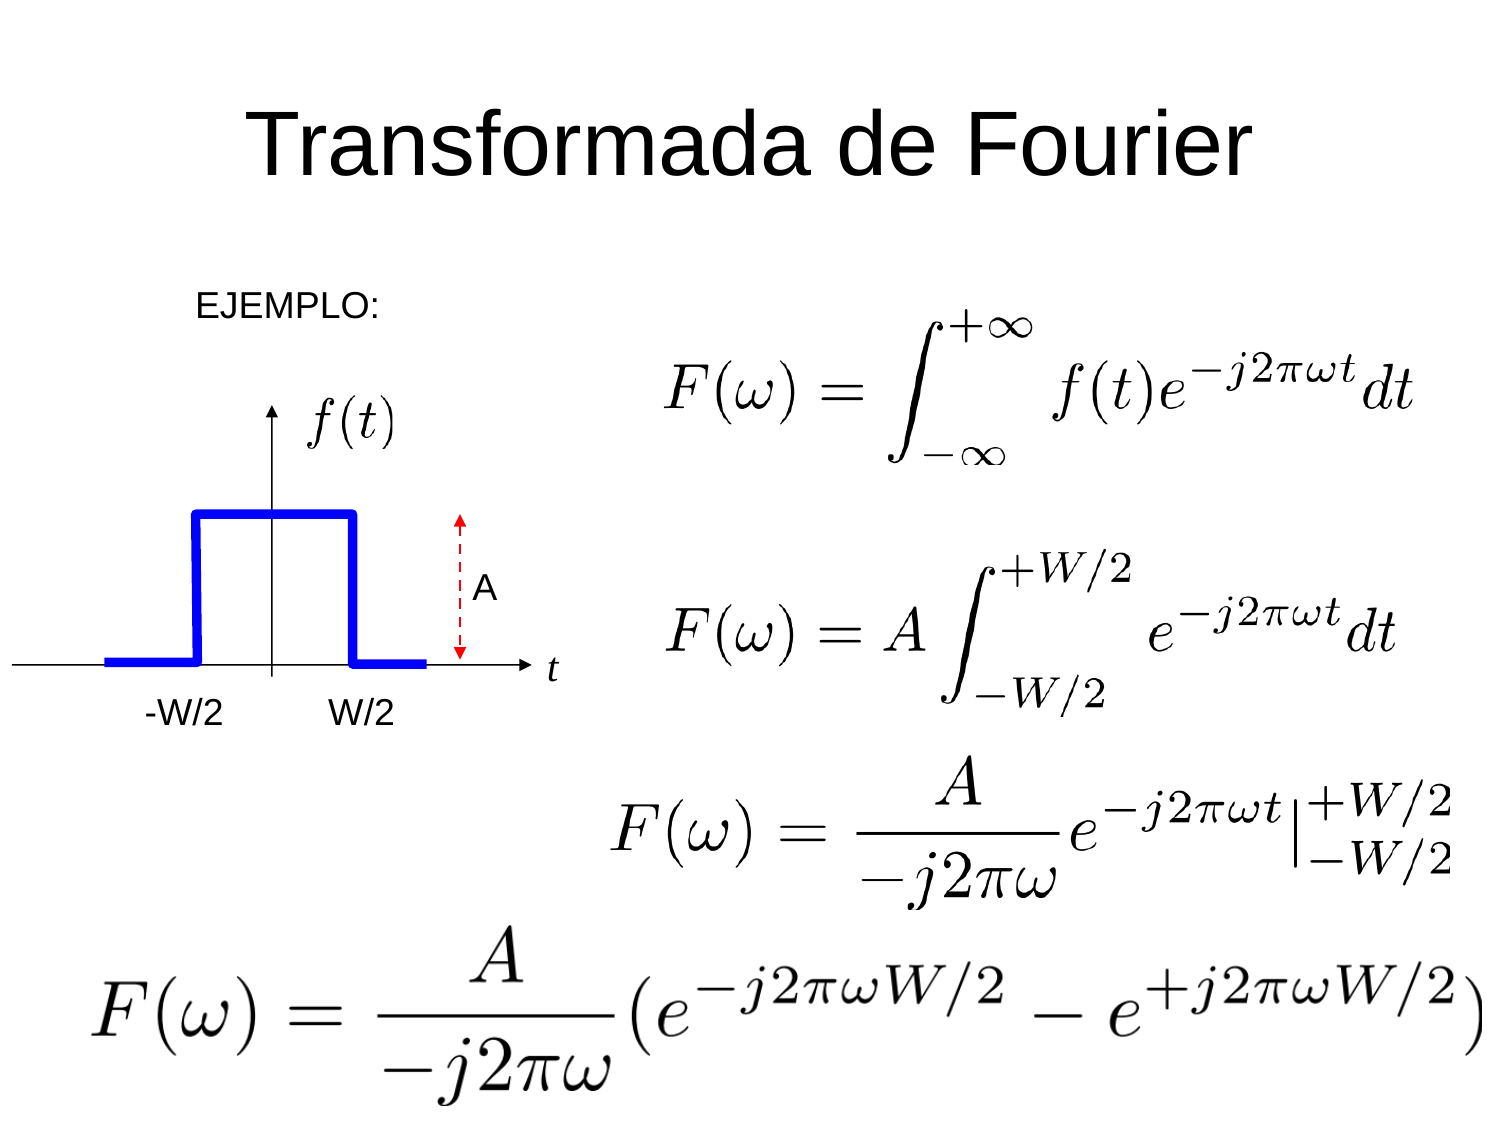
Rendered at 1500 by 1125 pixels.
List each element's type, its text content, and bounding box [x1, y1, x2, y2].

text_box [104, 513, 427, 665]
picture [305, 394, 393, 449]
text_box EJEMPLO: [180, 273, 396, 334]
text_box t [532, 632, 574, 698]
picture [90, 924, 1483, 1106]
picture [610, 754, 1451, 911]
text_box -W/2 W/2 [129, 680, 411, 741]
picture [665, 548, 1395, 717]
text_box A [465, 555, 513, 616]
title Transformada de Fourier [74, 44, 1426, 233]
text_box [272, 658, 532, 672]
picture [663, 309, 1413, 465]
text_box [265, 405, 279, 513]
